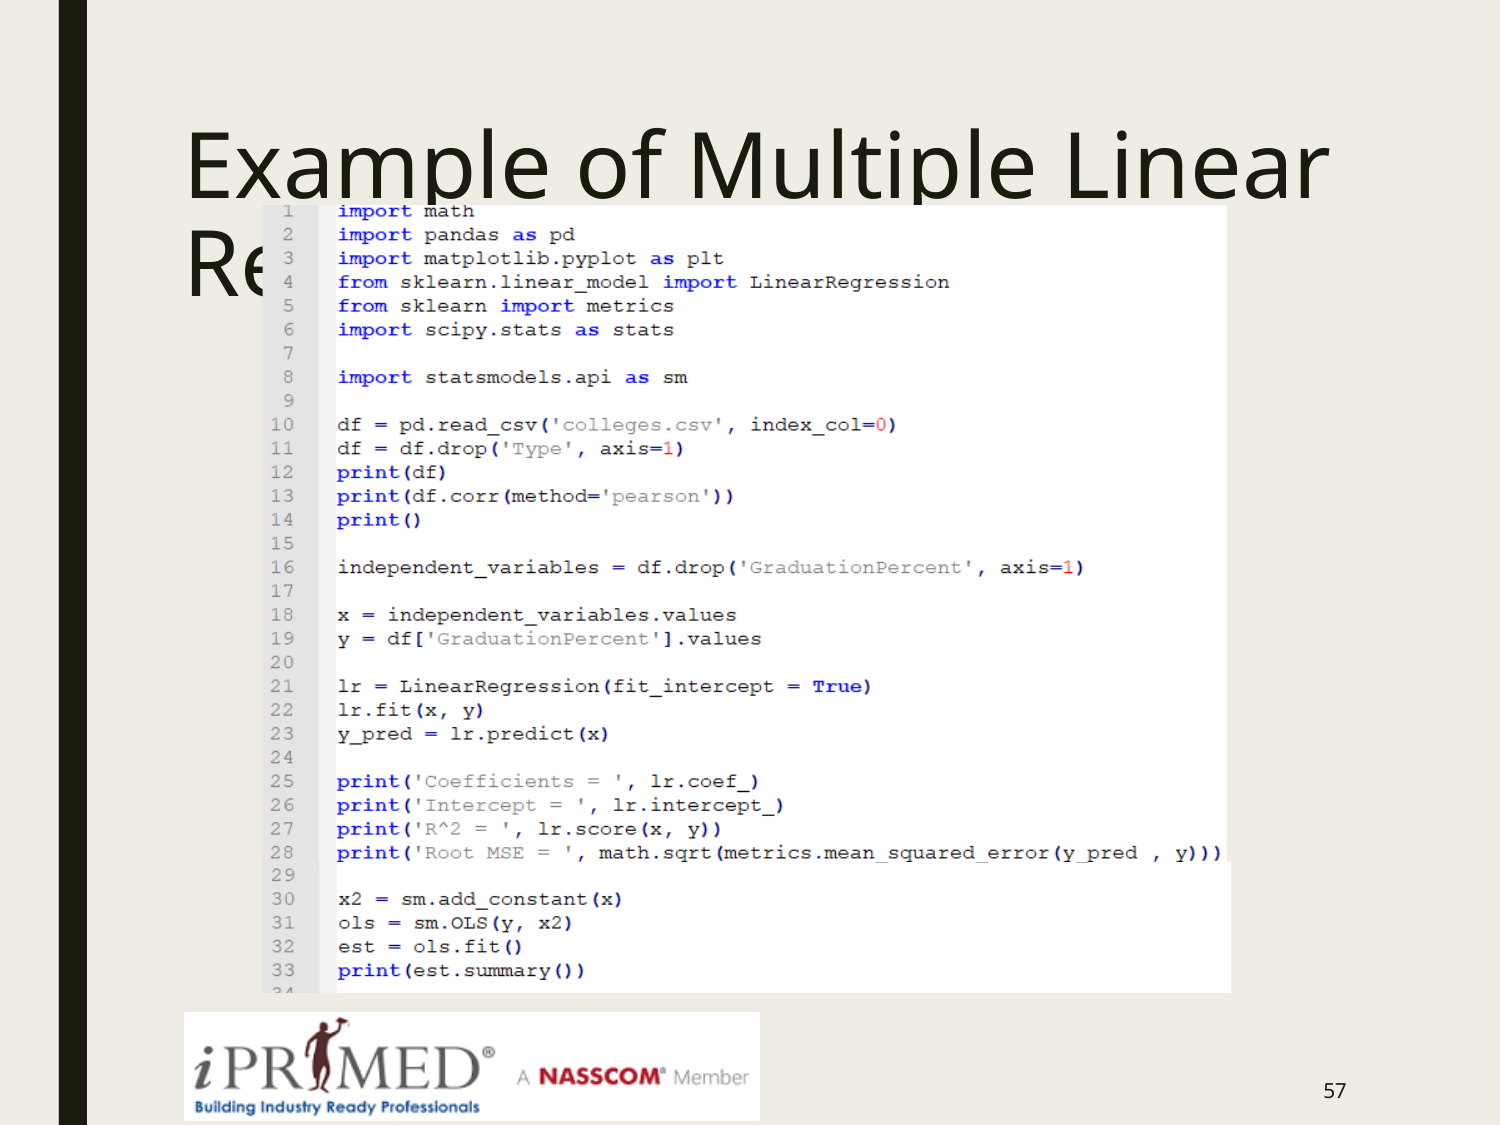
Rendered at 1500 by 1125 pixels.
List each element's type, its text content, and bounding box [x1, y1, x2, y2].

title Example of Multiple Linear Regression (cont.) [168, 112, 1351, 357]
picture [184, 1012, 760, 1121]
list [262, 205, 1227, 862]
slide_number 56 [1165, 1058, 1362, 1125]
picture [261, 862, 1232, 993]
